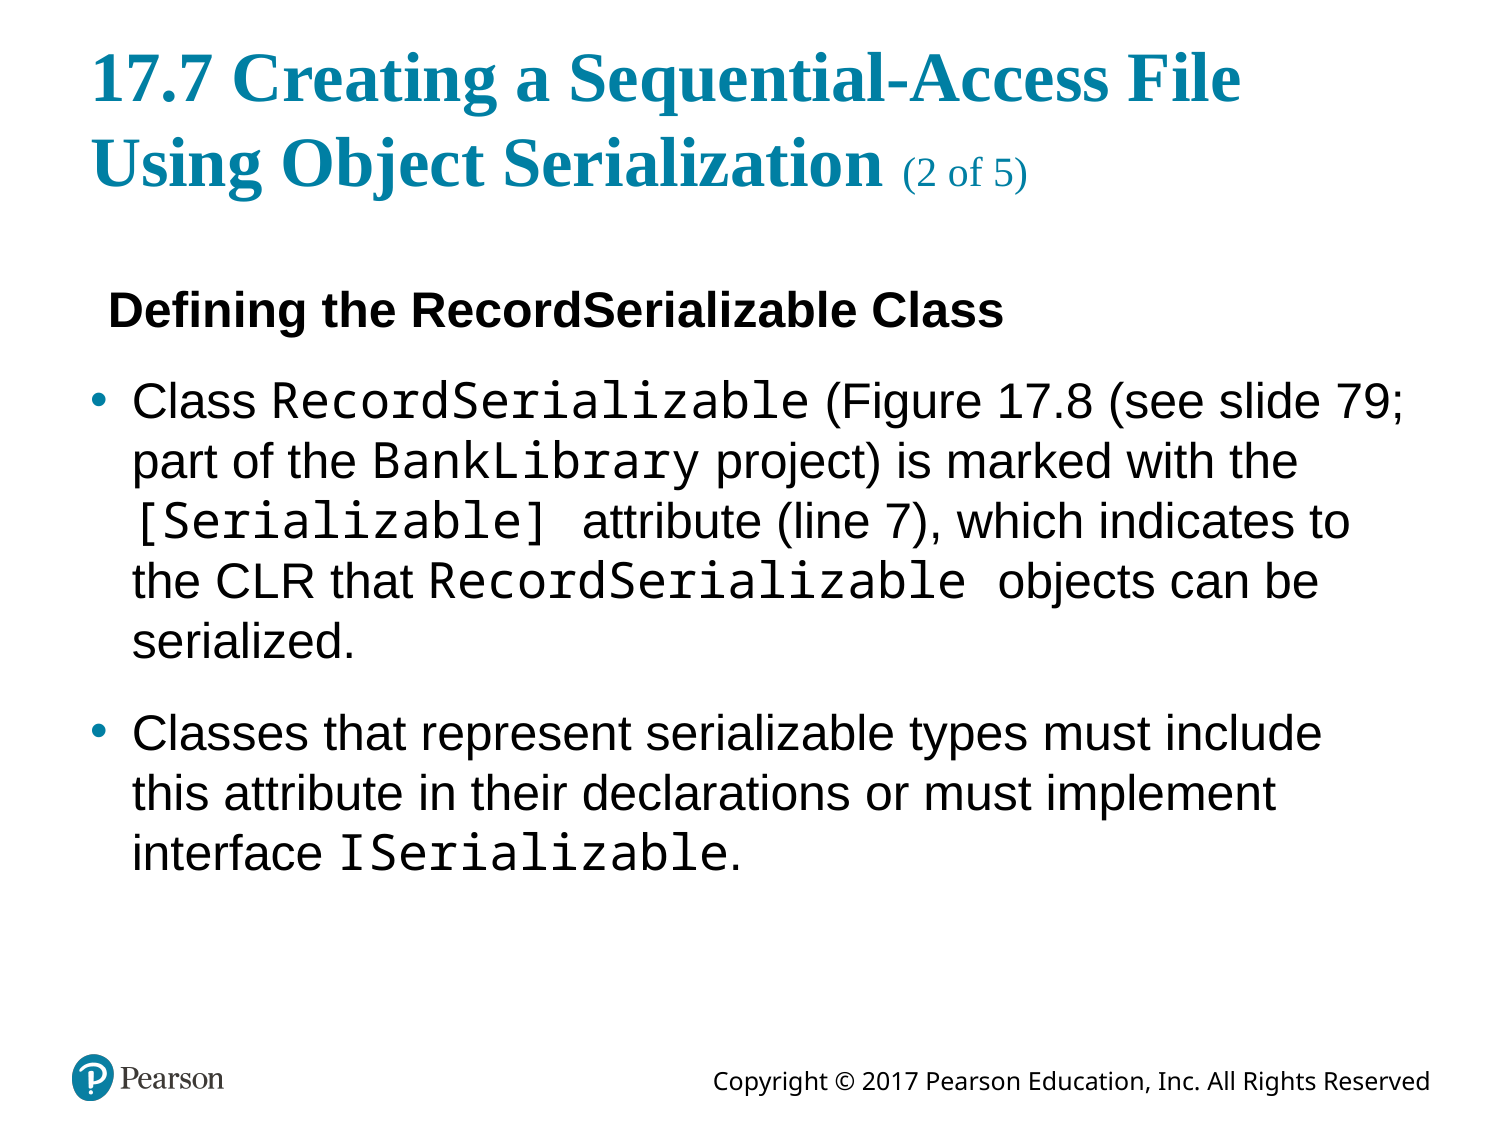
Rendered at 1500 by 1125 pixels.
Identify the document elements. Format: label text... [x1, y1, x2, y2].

picture [72, 1087, 83, 1101]
picture [72, 1054, 88, 1070]
list Defining the RecordSerializable Class Class RecordSerializable (Figure 17.8 (see slide 79; part of the BankLibrary project) is marked with the [Serializable] attribute (line 7), which indicates to the C L R that RecordSerializable objects can be serialized. Classes that represent serializable types must include this attribute in their declarations or must implement interface I Serializable. [75, 262, 1425, 877]
picture [80, 1063, 106, 1088]
title 17.7 Creating a Sequential-Access File Using Object Serialization (2 of 5) [75, 35, 1425, 216]
picture [98, 1054, 224, 1101]
